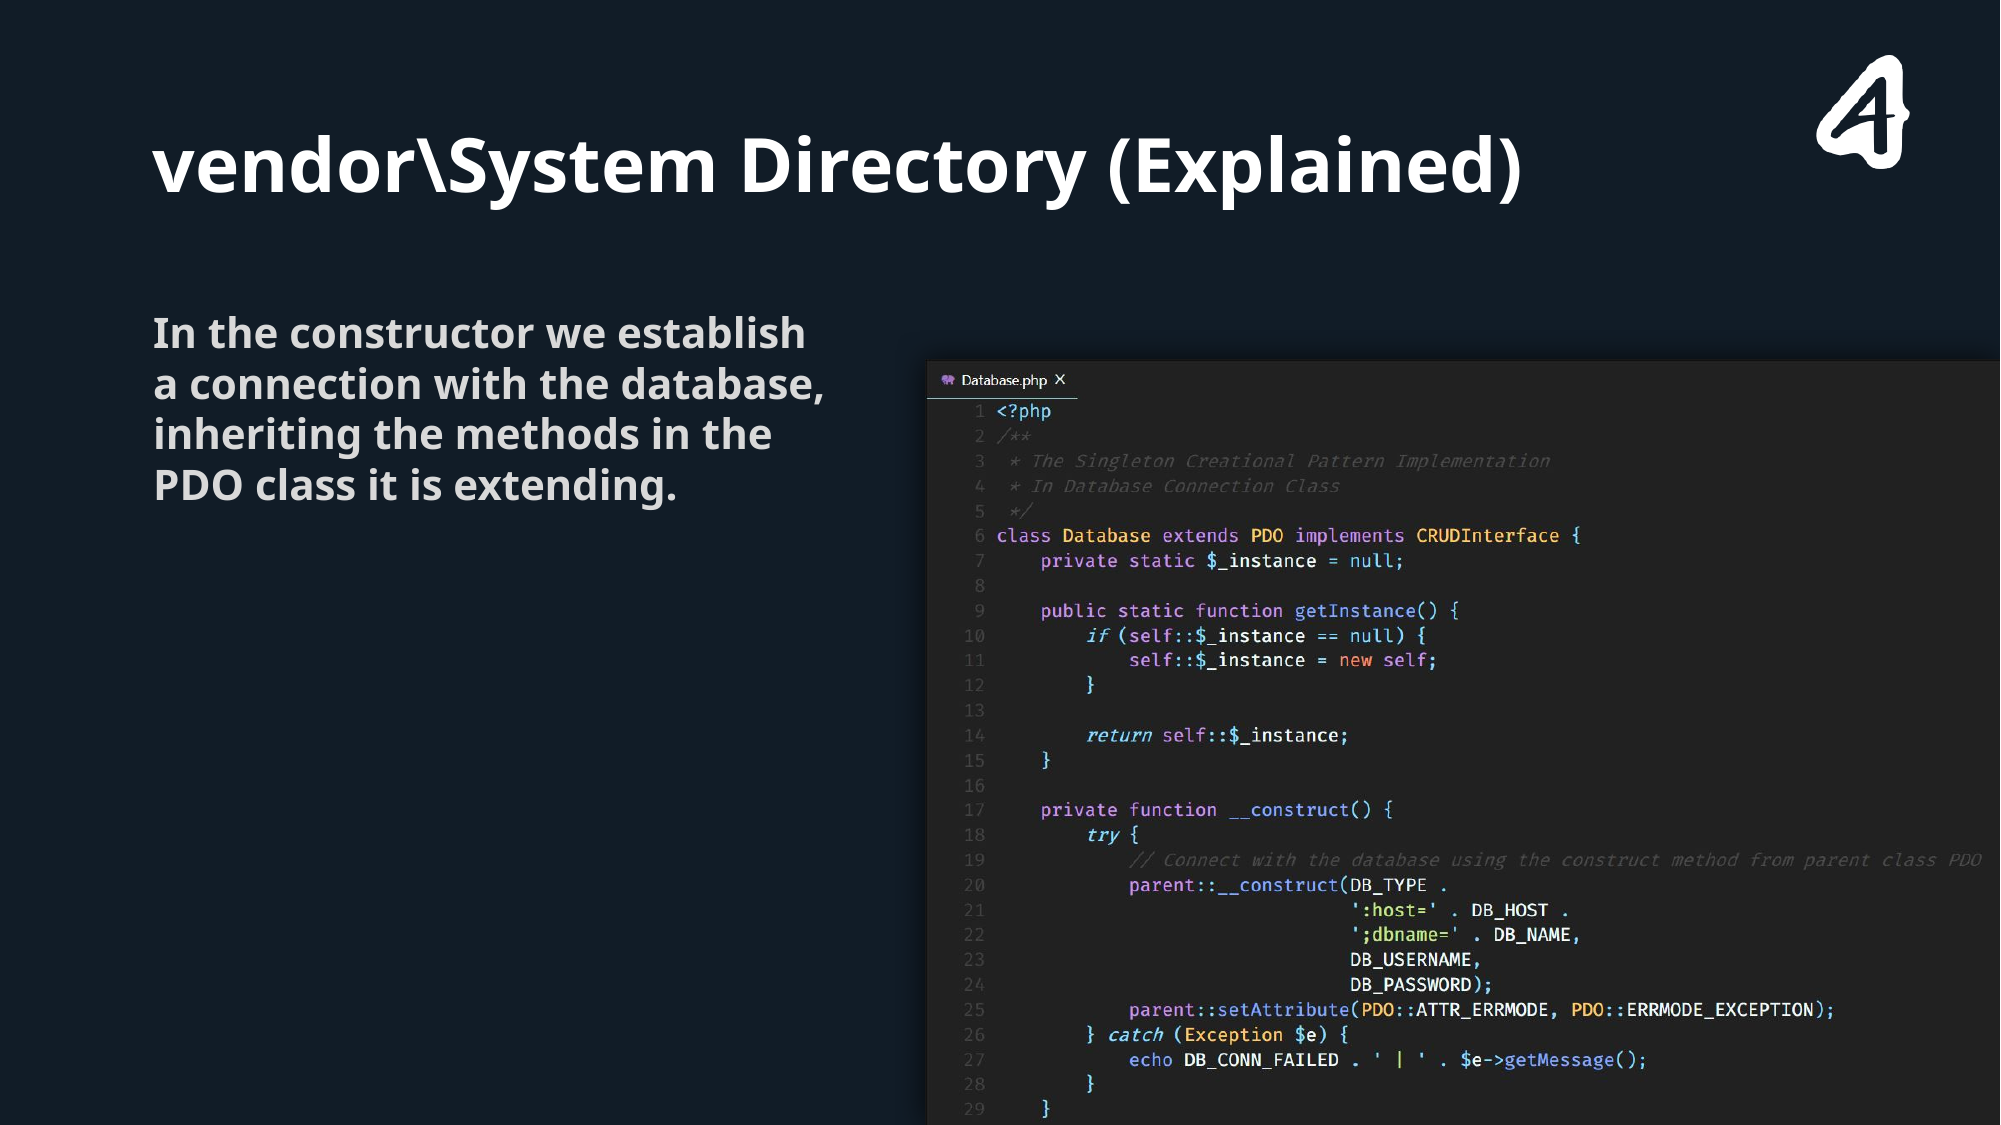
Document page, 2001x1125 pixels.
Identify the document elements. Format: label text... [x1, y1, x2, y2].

list In the constructor we establish a connection with the database, inheriting the methods in the PDO class it is extending. [137, 299, 852, 563]
picture [925, 359, 2000, 1125]
title vendor\System Directory (Explained) [137, 59, 1863, 278]
picture [1805, 55, 1920, 169]
